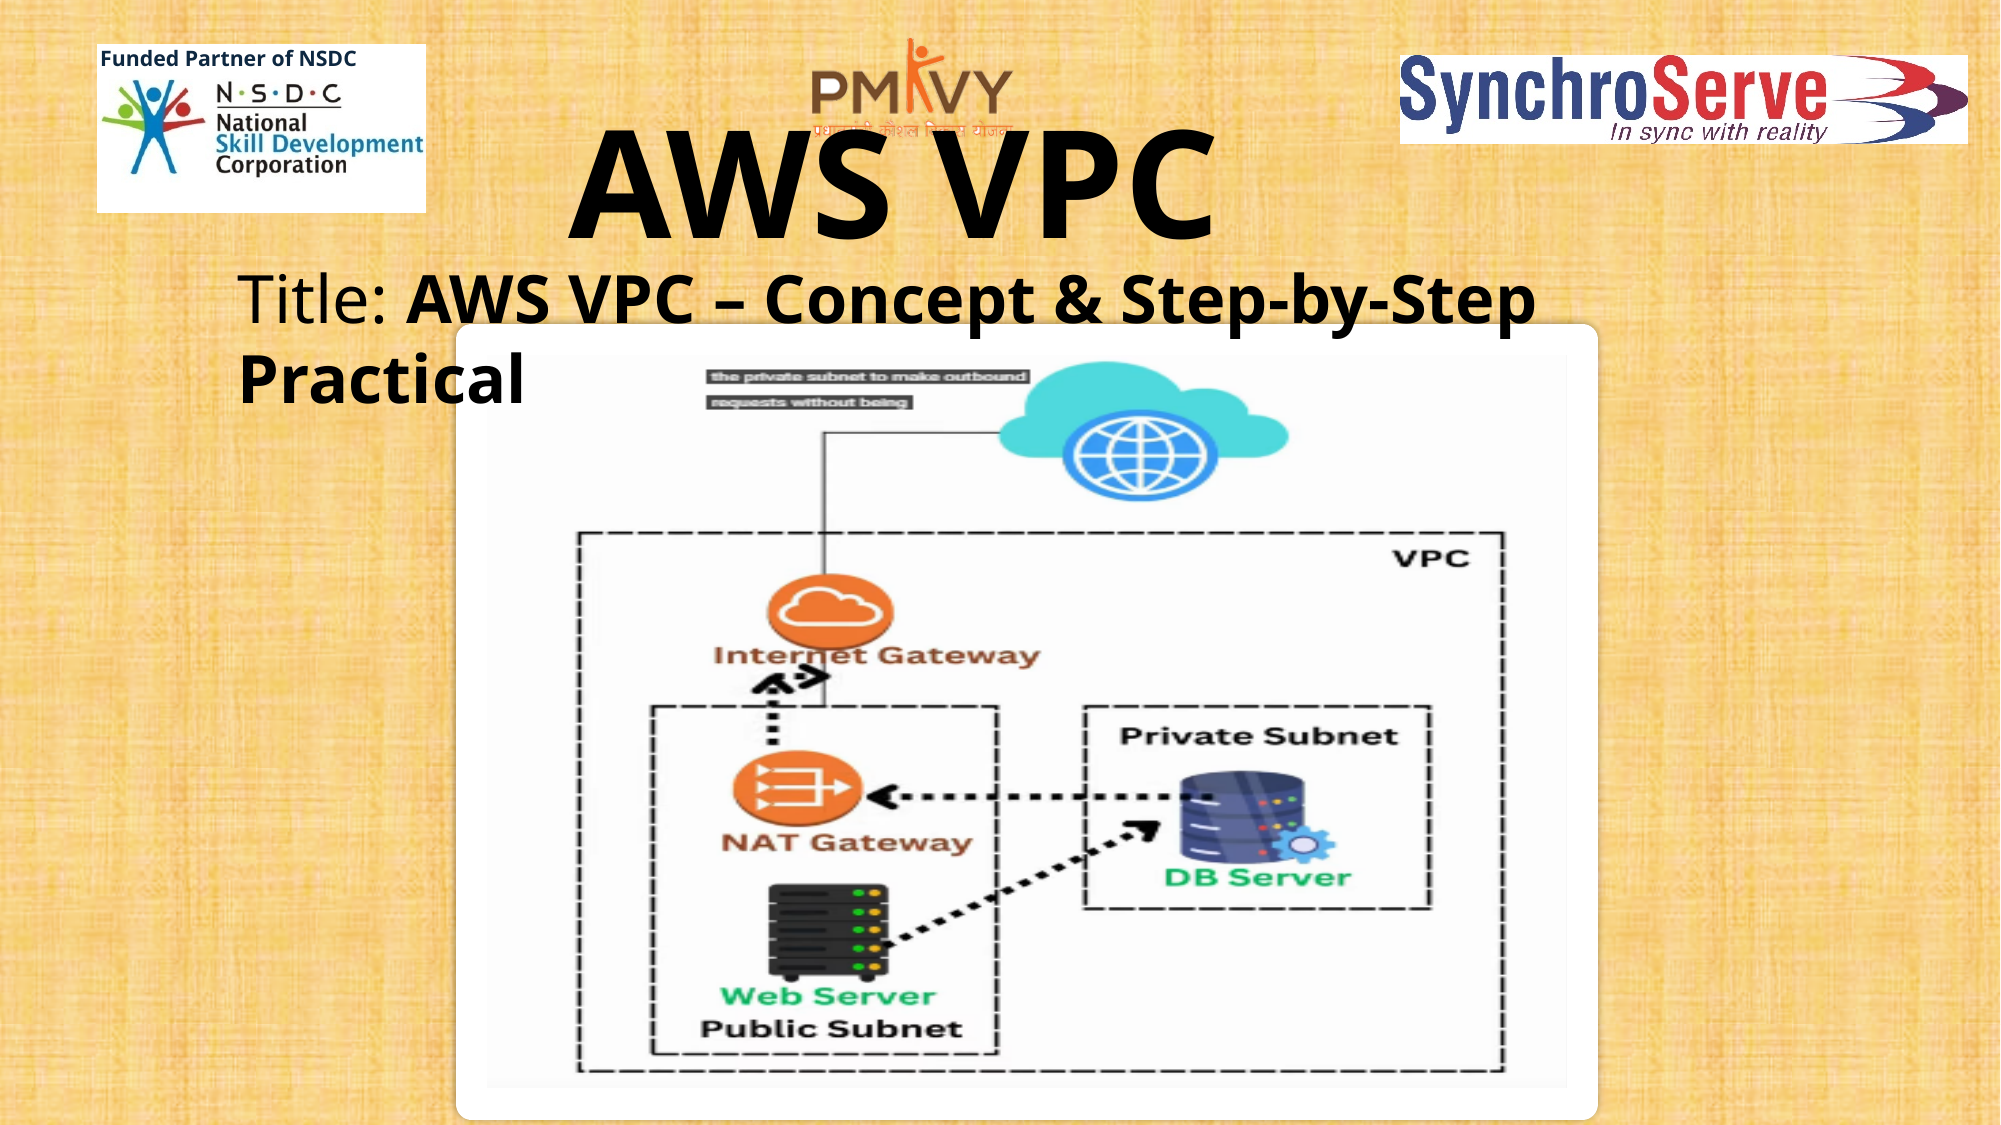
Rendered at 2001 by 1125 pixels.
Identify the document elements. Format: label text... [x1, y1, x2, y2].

picture [0, 0, 2001, 1125]
text_box AWS VPC [179, 81, 1610, 277]
text_box Title: AWS VPC – Concept & Step-by-Step Practical [222, 249, 1853, 505]
